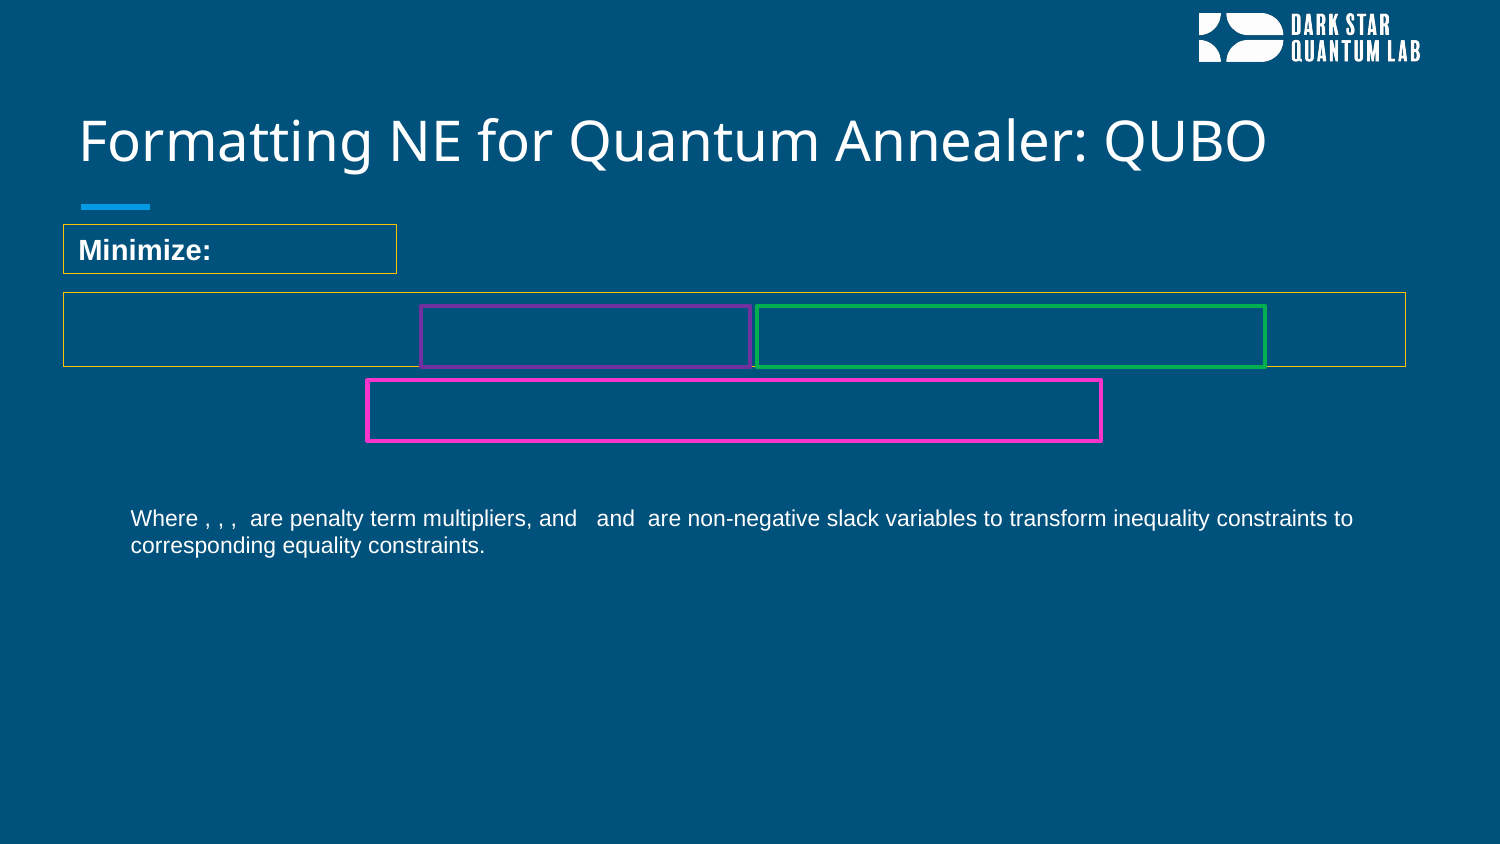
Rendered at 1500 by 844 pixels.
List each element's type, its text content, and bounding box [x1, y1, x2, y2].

picture [1306, 41, 1313, 61]
text_box Minimize: [63, 224, 397, 274]
picture [1200, 14, 1220, 35]
text_box [365, 378, 1103, 443]
picture [1330, 14, 1338, 34]
picture [1388, 41, 1394, 61]
picture [1305, 14, 1312, 35]
picture [1368, 41, 1378, 61]
picture [1292, 14, 1300, 35]
picture [1227, 14, 1283, 35]
picture [1227, 40, 1283, 61]
picture [1318, 41, 1326, 61]
picture [1347, 14, 1354, 35]
picture [1411, 41, 1419, 61]
picture [1200, 41, 1220, 61]
picture [1399, 41, 1407, 61]
text_box [755, 304, 1267, 369]
picture [1330, 41, 1338, 61]
picture [1317, 14, 1325, 34]
picture [1292, 40, 1301, 61]
text_box [419, 304, 752, 369]
picture [1358, 14, 1366, 34]
picture [1368, 14, 1376, 35]
picture [1342, 41, 1350, 61]
picture [1381, 14, 1389, 34]
title Formatting NE for Quantum Annealer: QUBO [63, 75, 1483, 188]
picture [1355, 41, 1363, 61]
